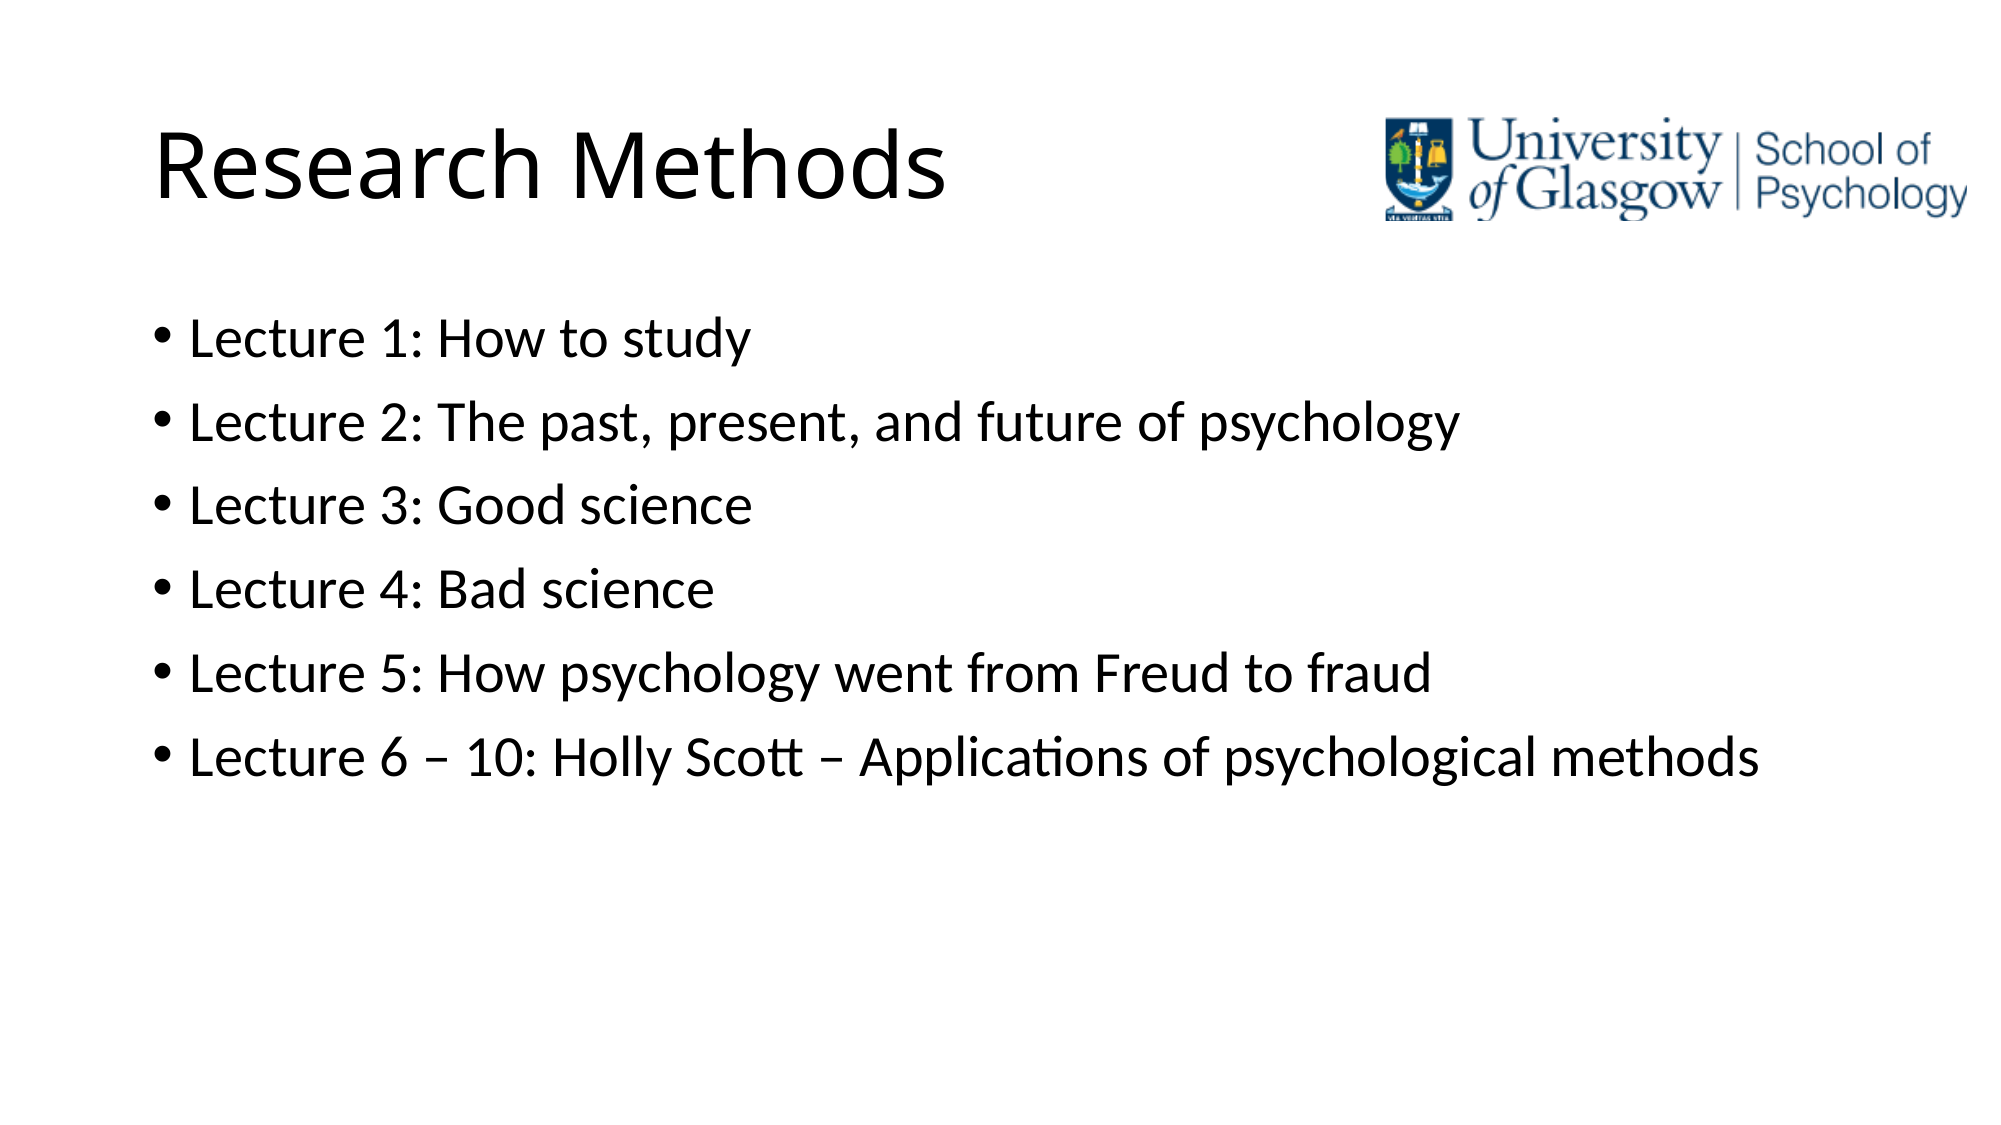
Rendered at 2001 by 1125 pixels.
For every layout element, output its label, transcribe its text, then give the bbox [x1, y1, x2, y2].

title Research Methods [137, 59, 1863, 278]
list Lecture 1: How to study Lecture 2: The past, present, and future of psychology Lecture 3: Good science Lecture 4: Bad science Lecture 5: How psychology went from Freud to fraud Lecture 6 – 10: Holly Scott – Applications of psychological methods [137, 299, 1863, 1014]
picture [1385, 116, 1967, 221]
